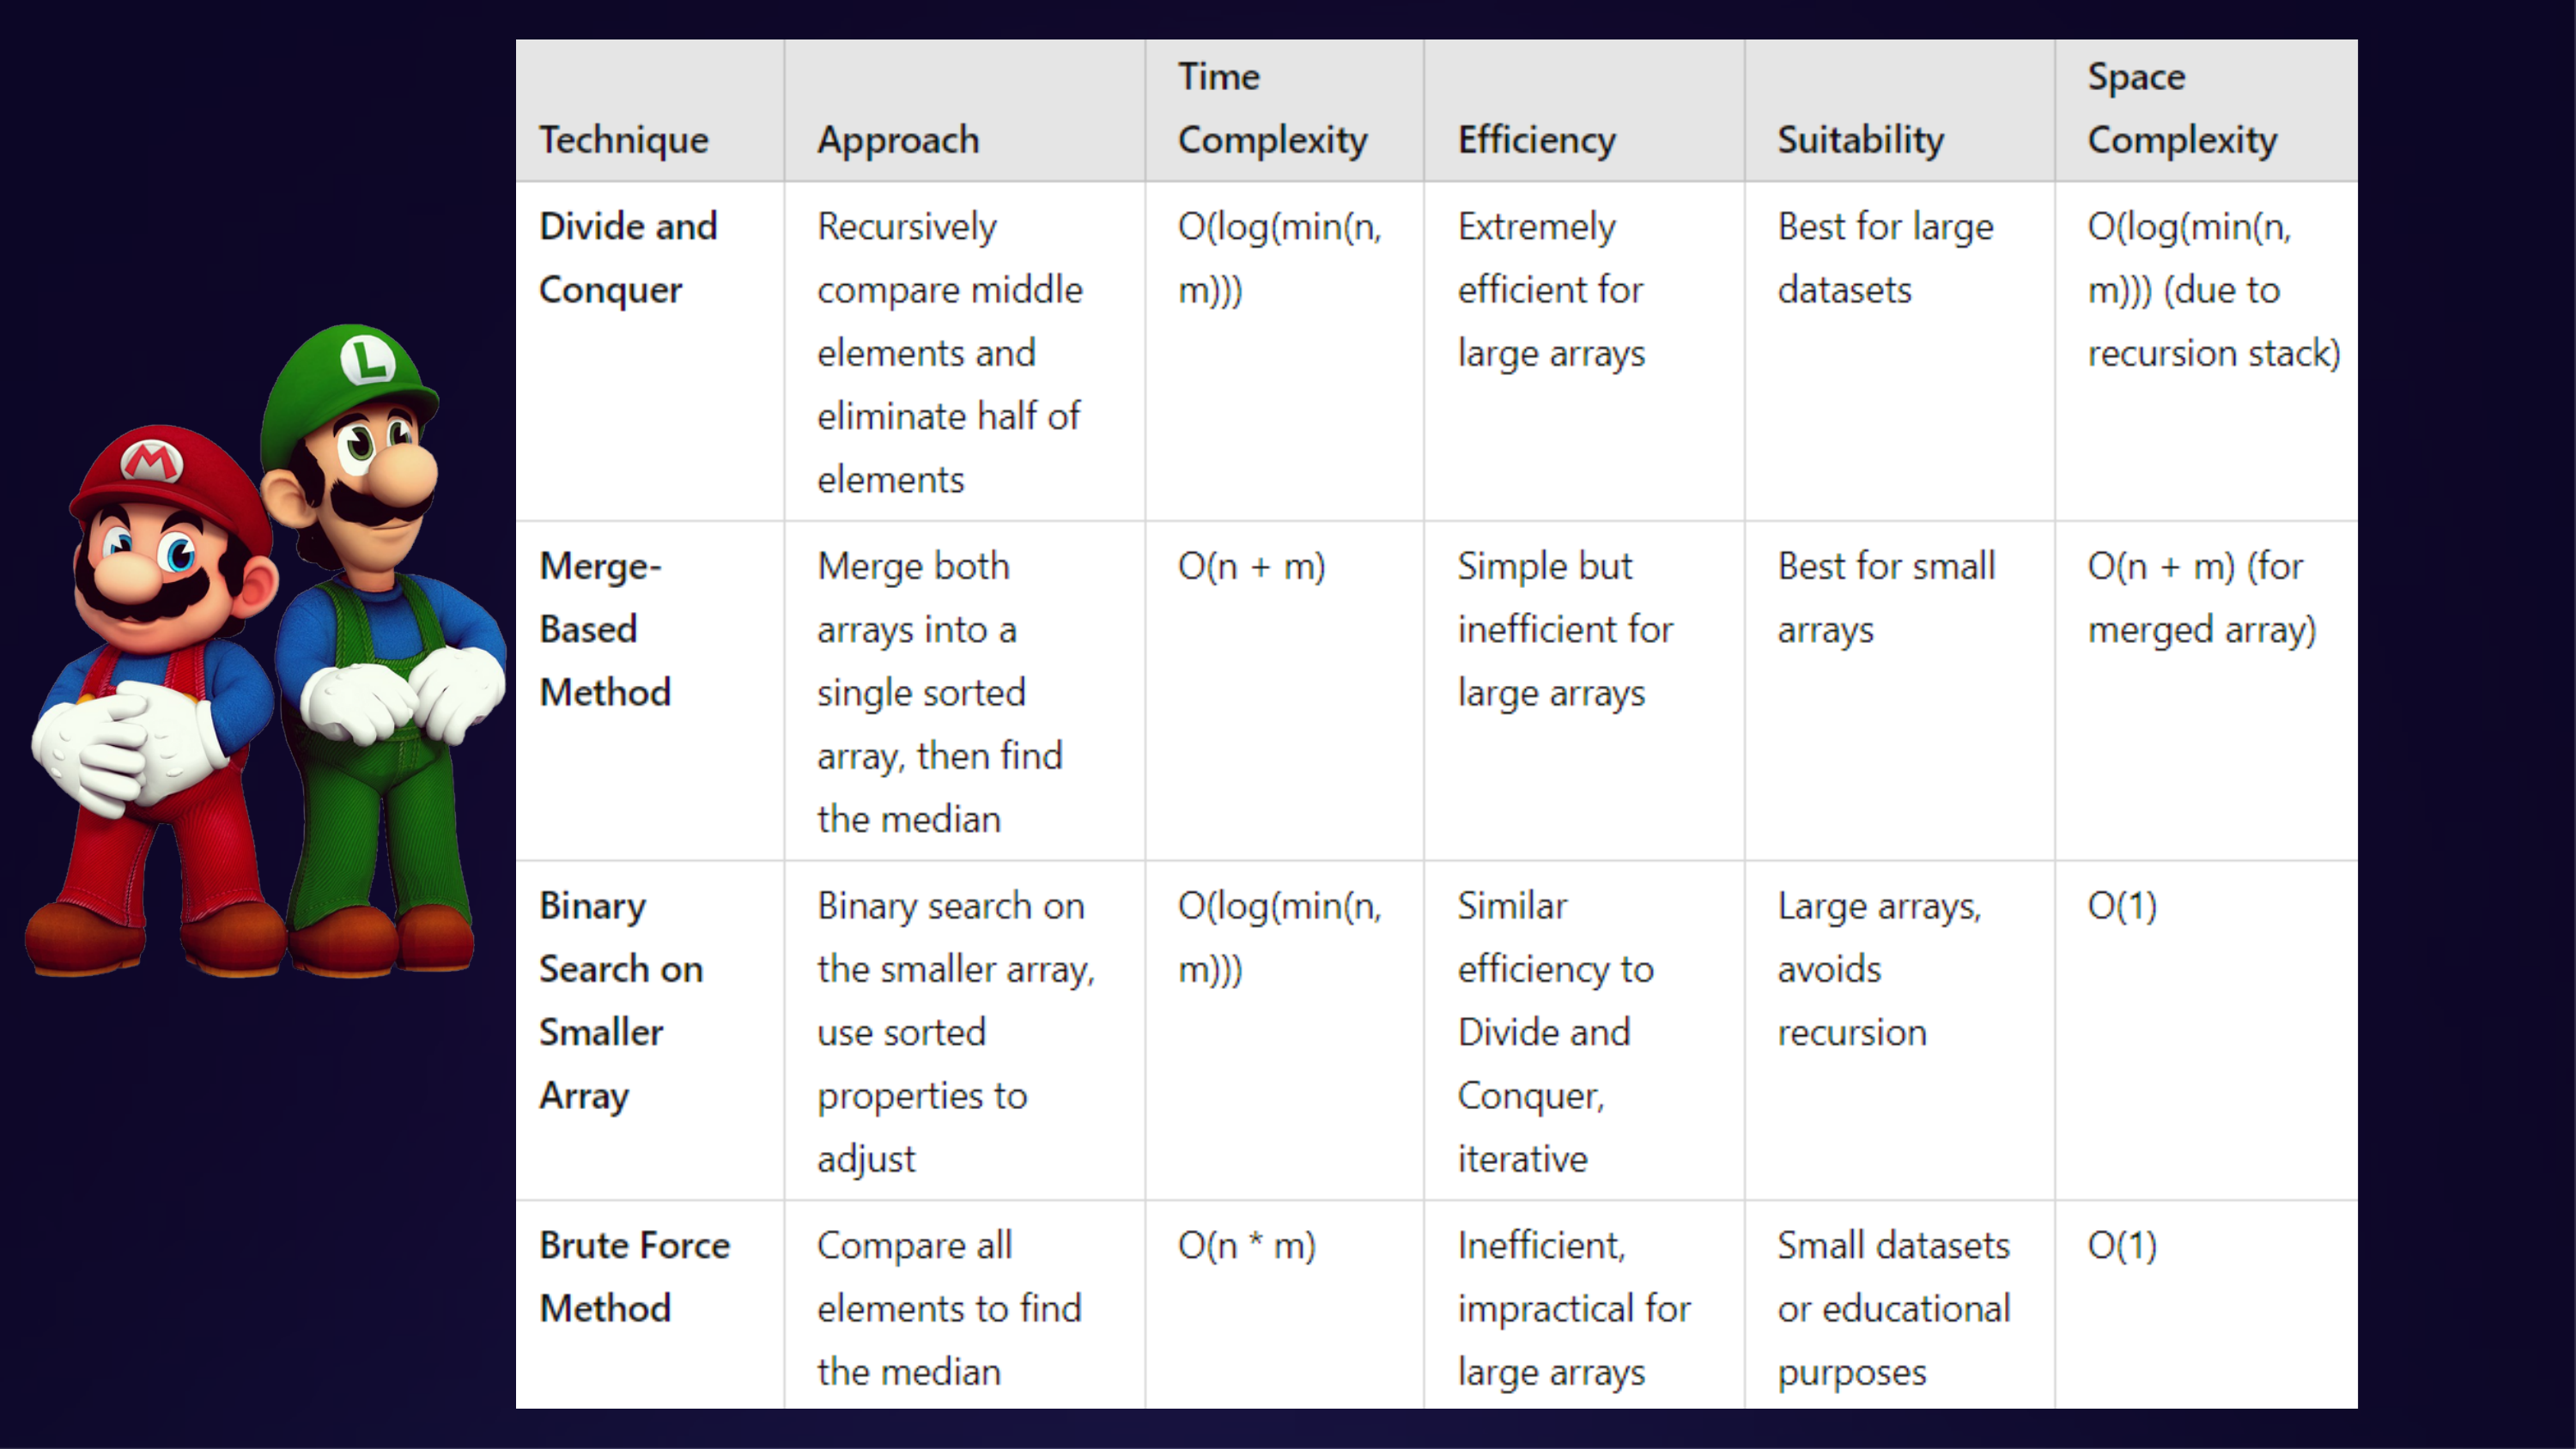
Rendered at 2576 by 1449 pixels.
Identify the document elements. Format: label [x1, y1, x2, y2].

text_box [0, 0, 2576, 1449]
